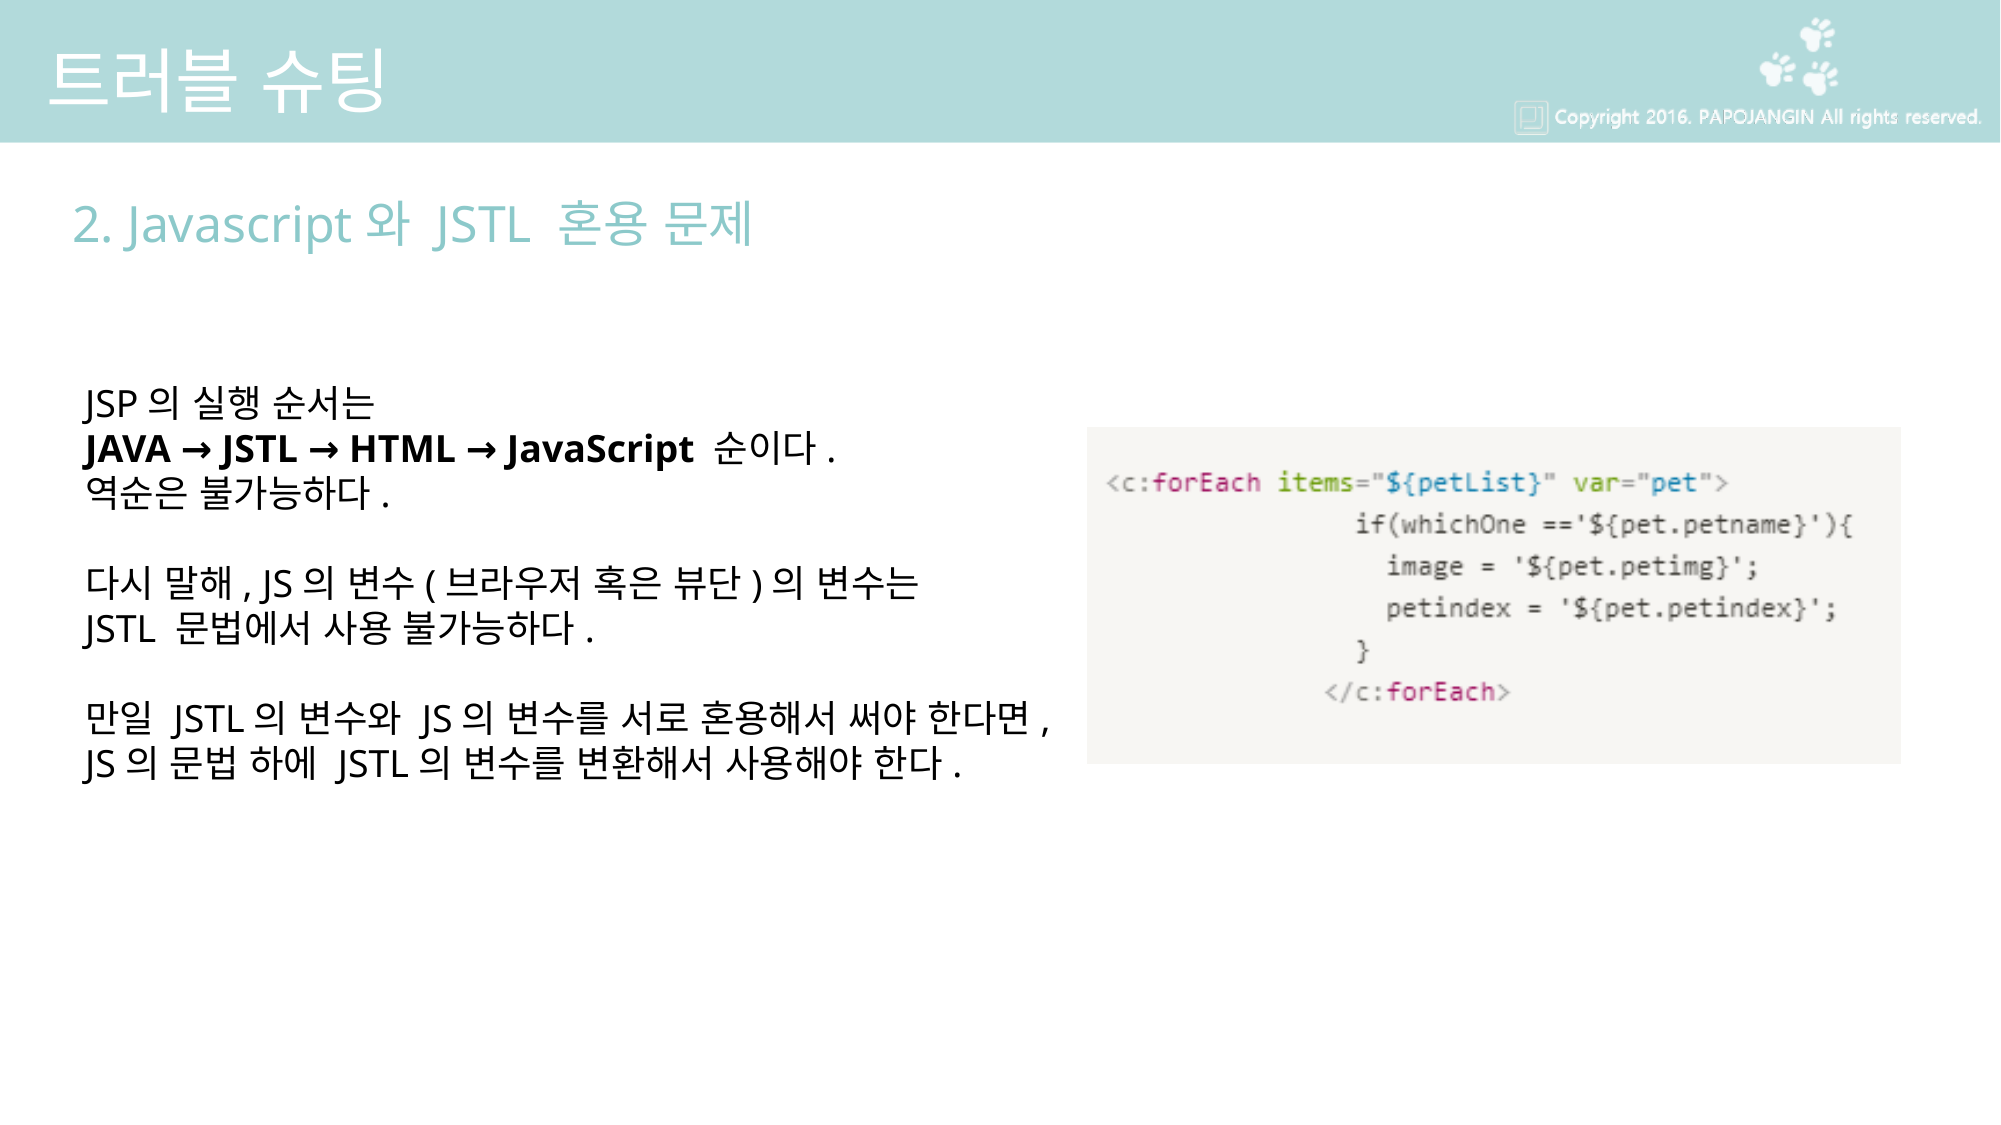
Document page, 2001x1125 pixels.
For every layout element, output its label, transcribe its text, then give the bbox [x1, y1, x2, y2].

text_box JSP의 실행 순서는 JAVA → JSTL → HTML → JavaScript 순이다. 역순은 불가능하다. 다시 말해, JS의 변수(브라우저 혹은 뷰단)의 변수는 JSTL 문법에서 사용 불가능하다. 만일 JSTL의 변수와 JS의 변수를 서로 혼용해서 써야 한다면, JS의 문법 하에 JSTL의 변수를 변환해서 사용해야 한다. [70, 372, 1069, 837]
picture [0, 0, 2001, 1125]
list 트러블 슈팅 [31, 39, 2000, 119]
text_box 2. Javascript와 JSTL 혼용 문제 [57, 184, 997, 260]
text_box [1511, 98, 2000, 140]
